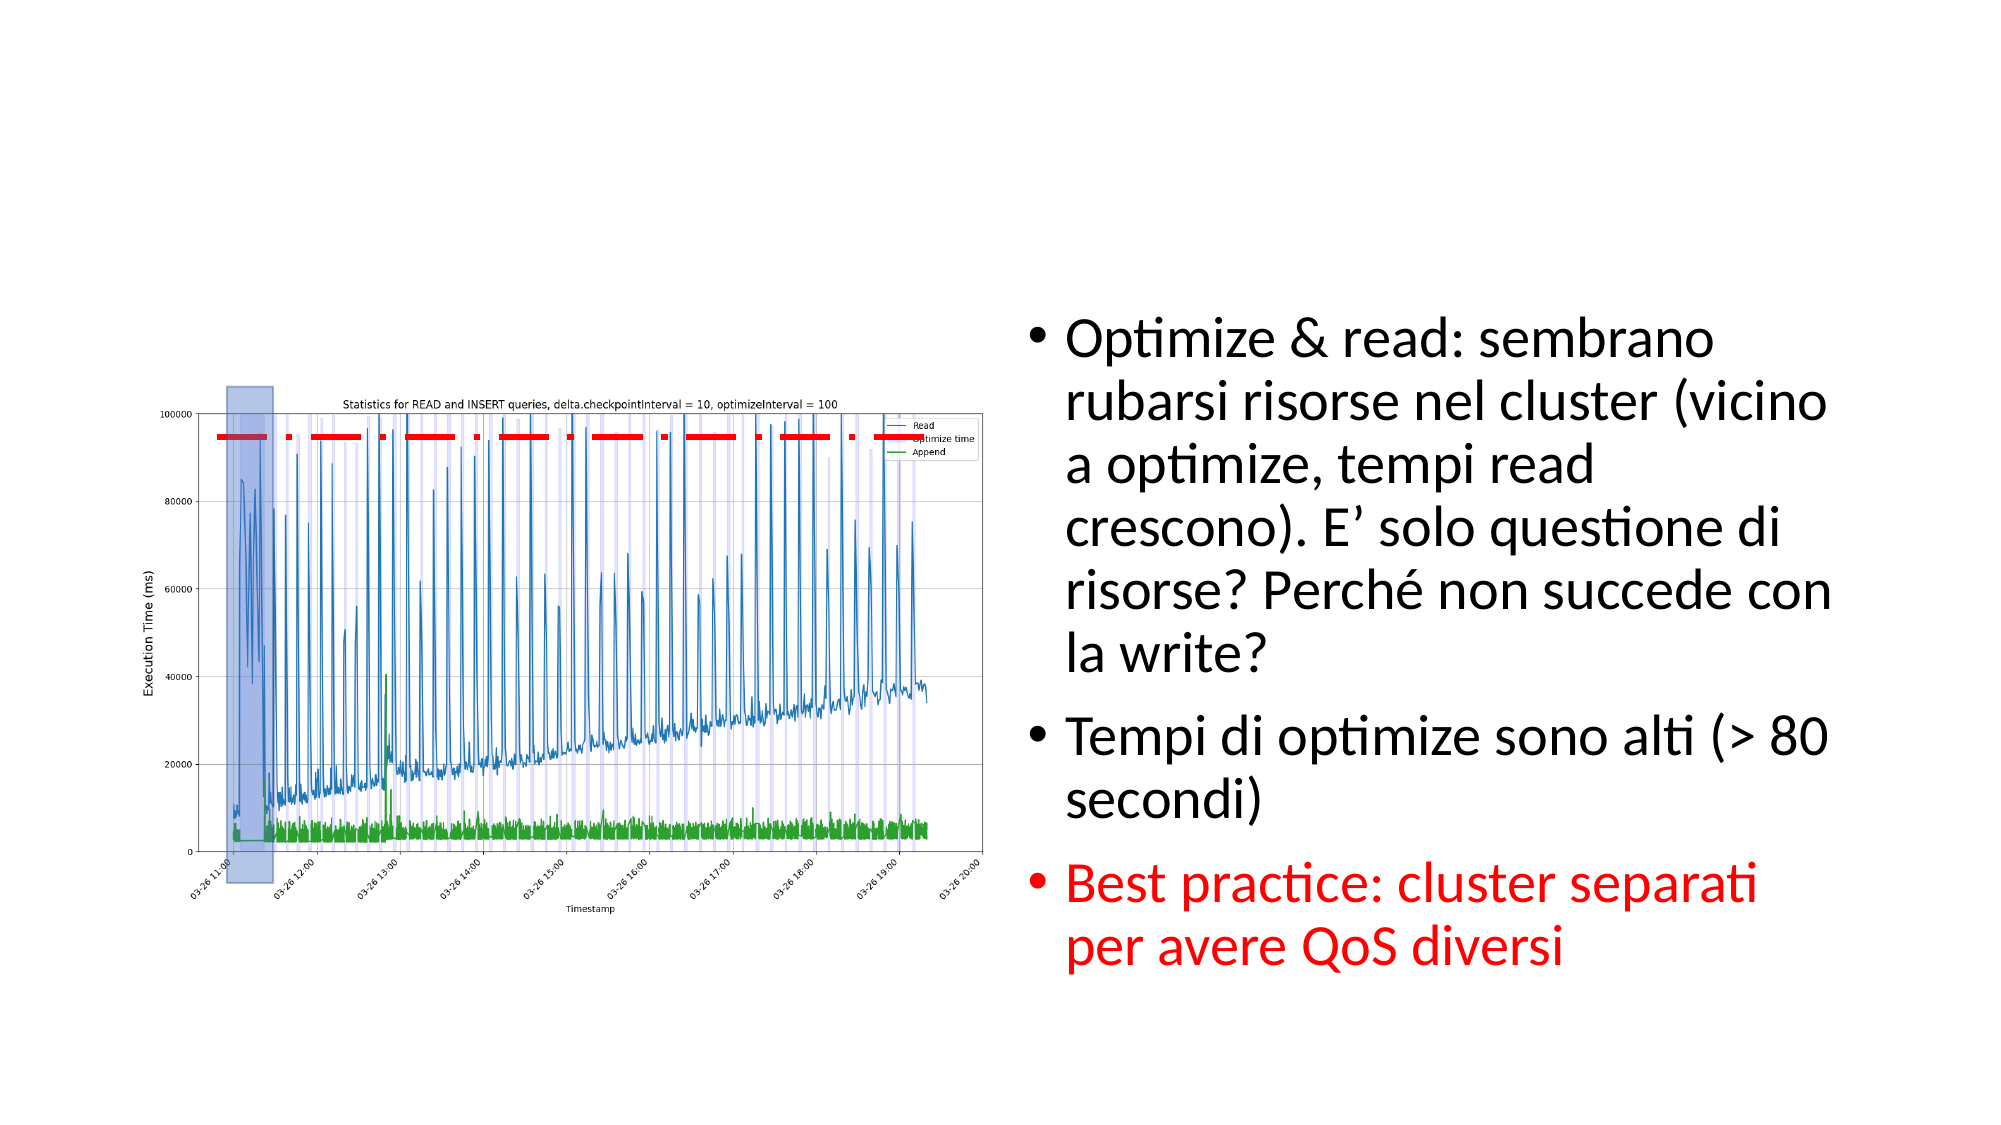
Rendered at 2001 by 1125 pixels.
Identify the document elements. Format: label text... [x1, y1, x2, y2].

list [137, 392, 988, 920]
list Optimize & read: sembrano rubarsi risorse nel cluster (vicino a optimize, tempi read crescono). E’ solo questione di risorse? Perché non succede con la write? Tempi di optimize sono alti (> 80 secondi) Best practice: cluster separati per avere QoS diversi [1012, 299, 1863, 1014]
text_box [226, 386, 274, 392]
